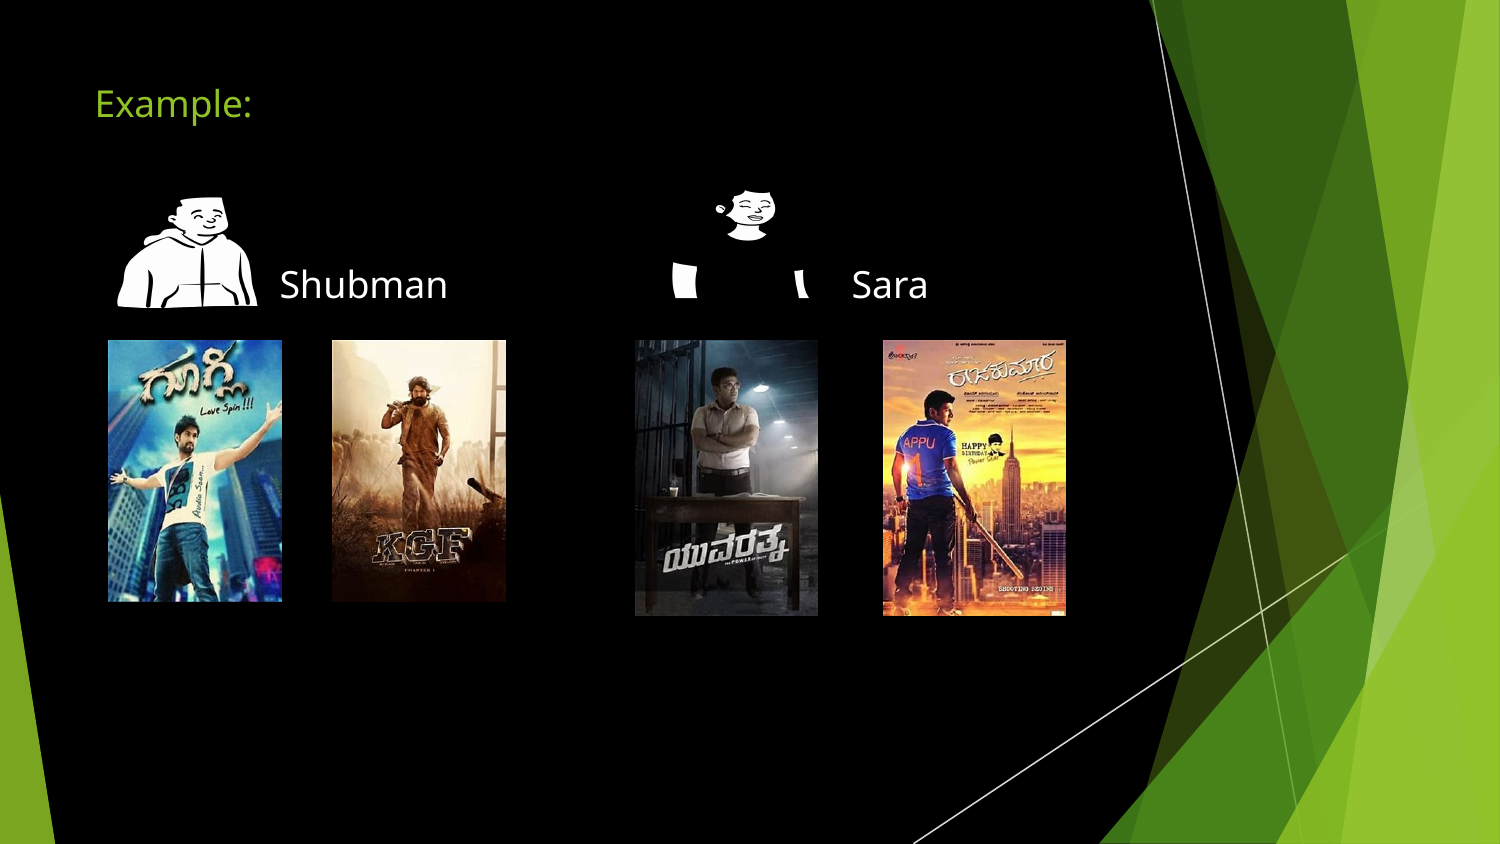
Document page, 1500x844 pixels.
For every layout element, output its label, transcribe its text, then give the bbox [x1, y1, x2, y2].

list Sara [626, 166, 1141, 312]
title Example: [83, 75, 1141, 132]
picture [635, 340, 819, 616]
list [107, 185, 267, 312]
picture [107, 340, 282, 602]
picture [883, 340, 1067, 616]
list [662, 174, 819, 302]
picture [331, 340, 506, 602]
list Shubman [83, 160, 599, 312]
